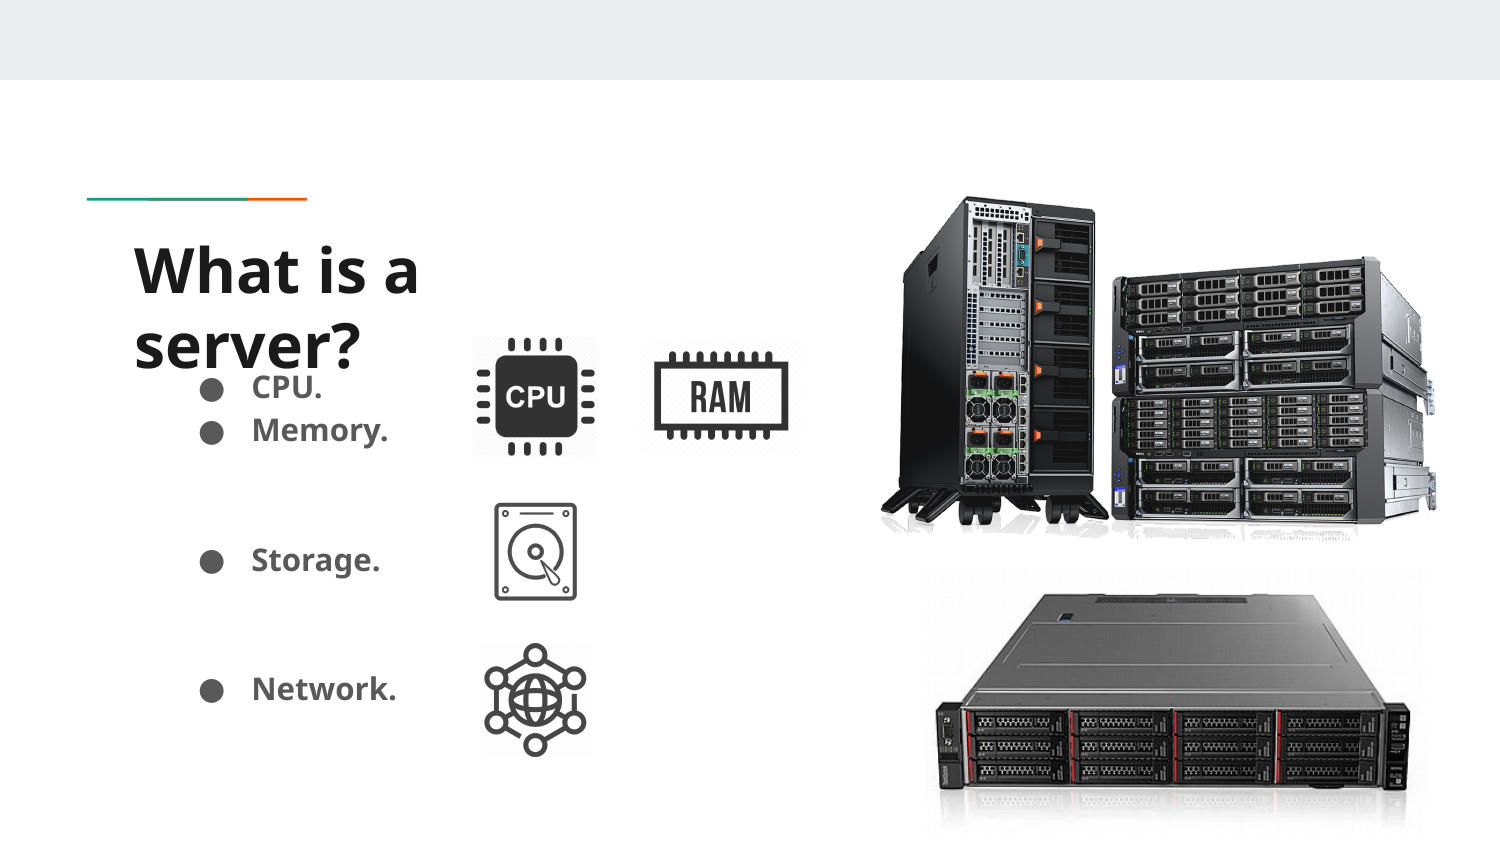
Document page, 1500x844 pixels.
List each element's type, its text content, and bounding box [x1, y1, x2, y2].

picture [472, 488, 598, 614]
text_box CPU. Memory. Storage. Network. [161, 347, 510, 722]
picture [478, 643, 592, 757]
picture [638, 339, 804, 454]
picture [925, 568, 1426, 833]
title What is a server? [119, 216, 667, 305]
picture [831, 151, 1479, 552]
picture [472, 334, 598, 459]
